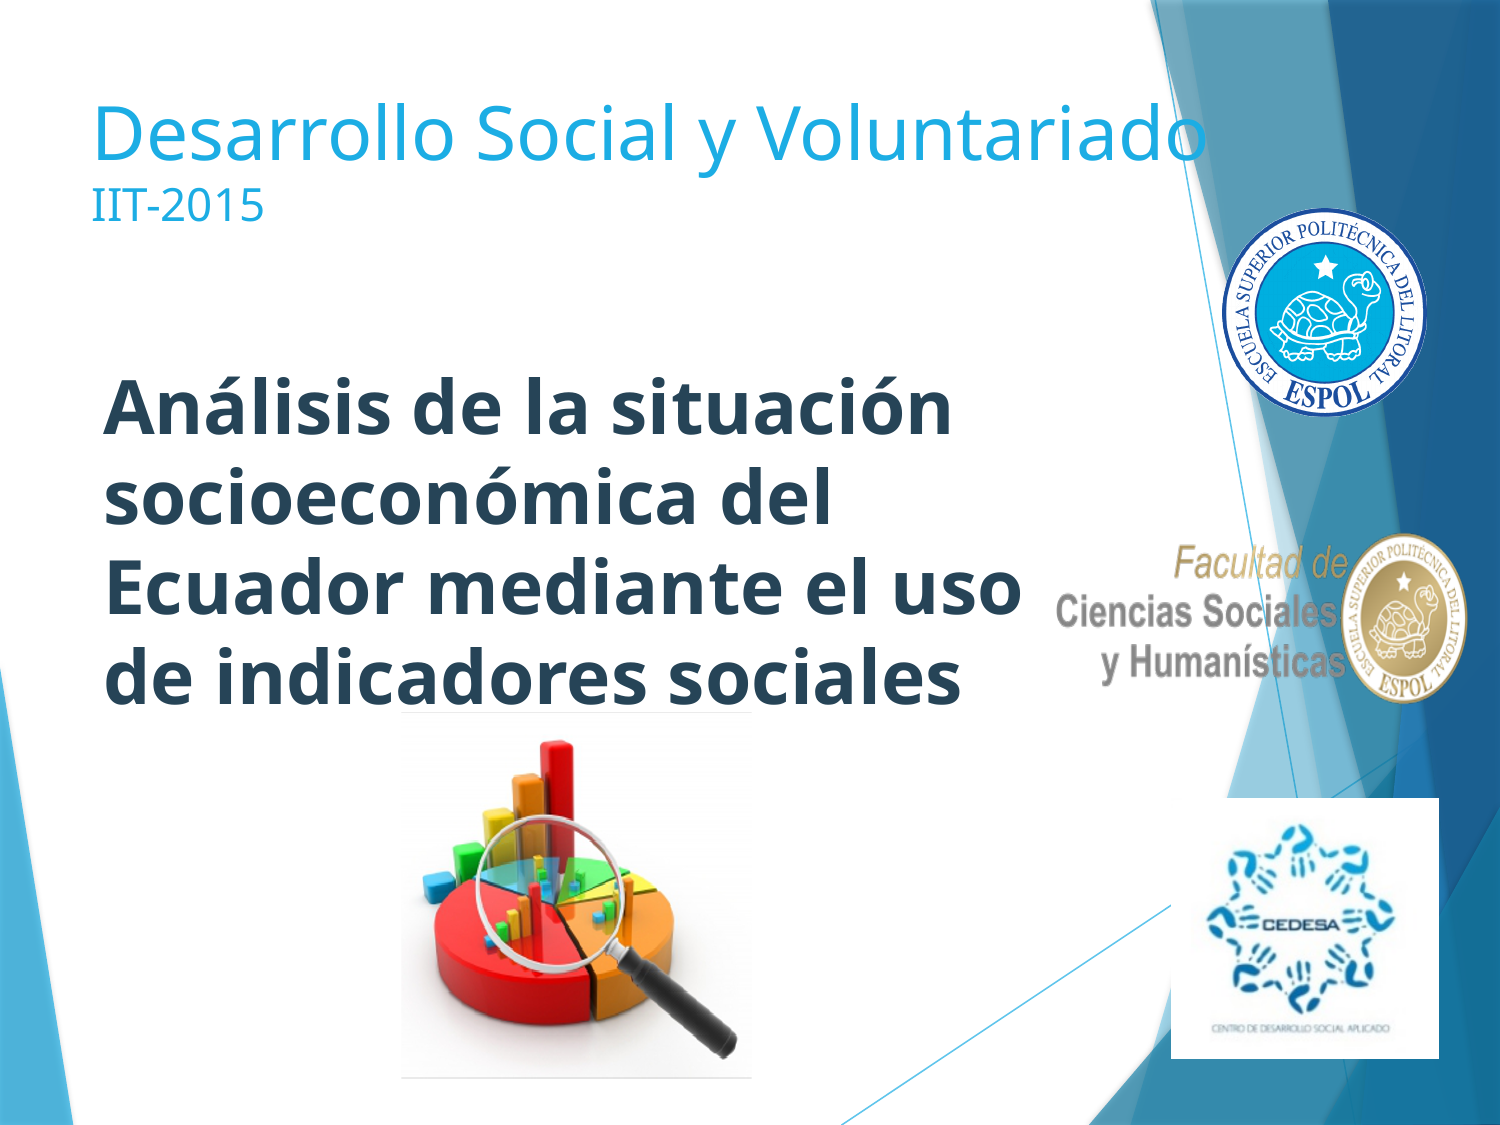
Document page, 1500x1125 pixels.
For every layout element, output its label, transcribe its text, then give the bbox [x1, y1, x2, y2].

picture [1044, 522, 1475, 720]
picture [1171, 798, 1439, 1059]
picture [400, 711, 753, 1079]
text_box Análisis de la situación socioeconómica del Ecuador mediante el uso de indicadores sociales [88, 352, 1046, 728]
picture [1221, 207, 1428, 418]
title Desarrollo Social y Voluntariado IIT-2015 [76, 78, 1427, 266]
